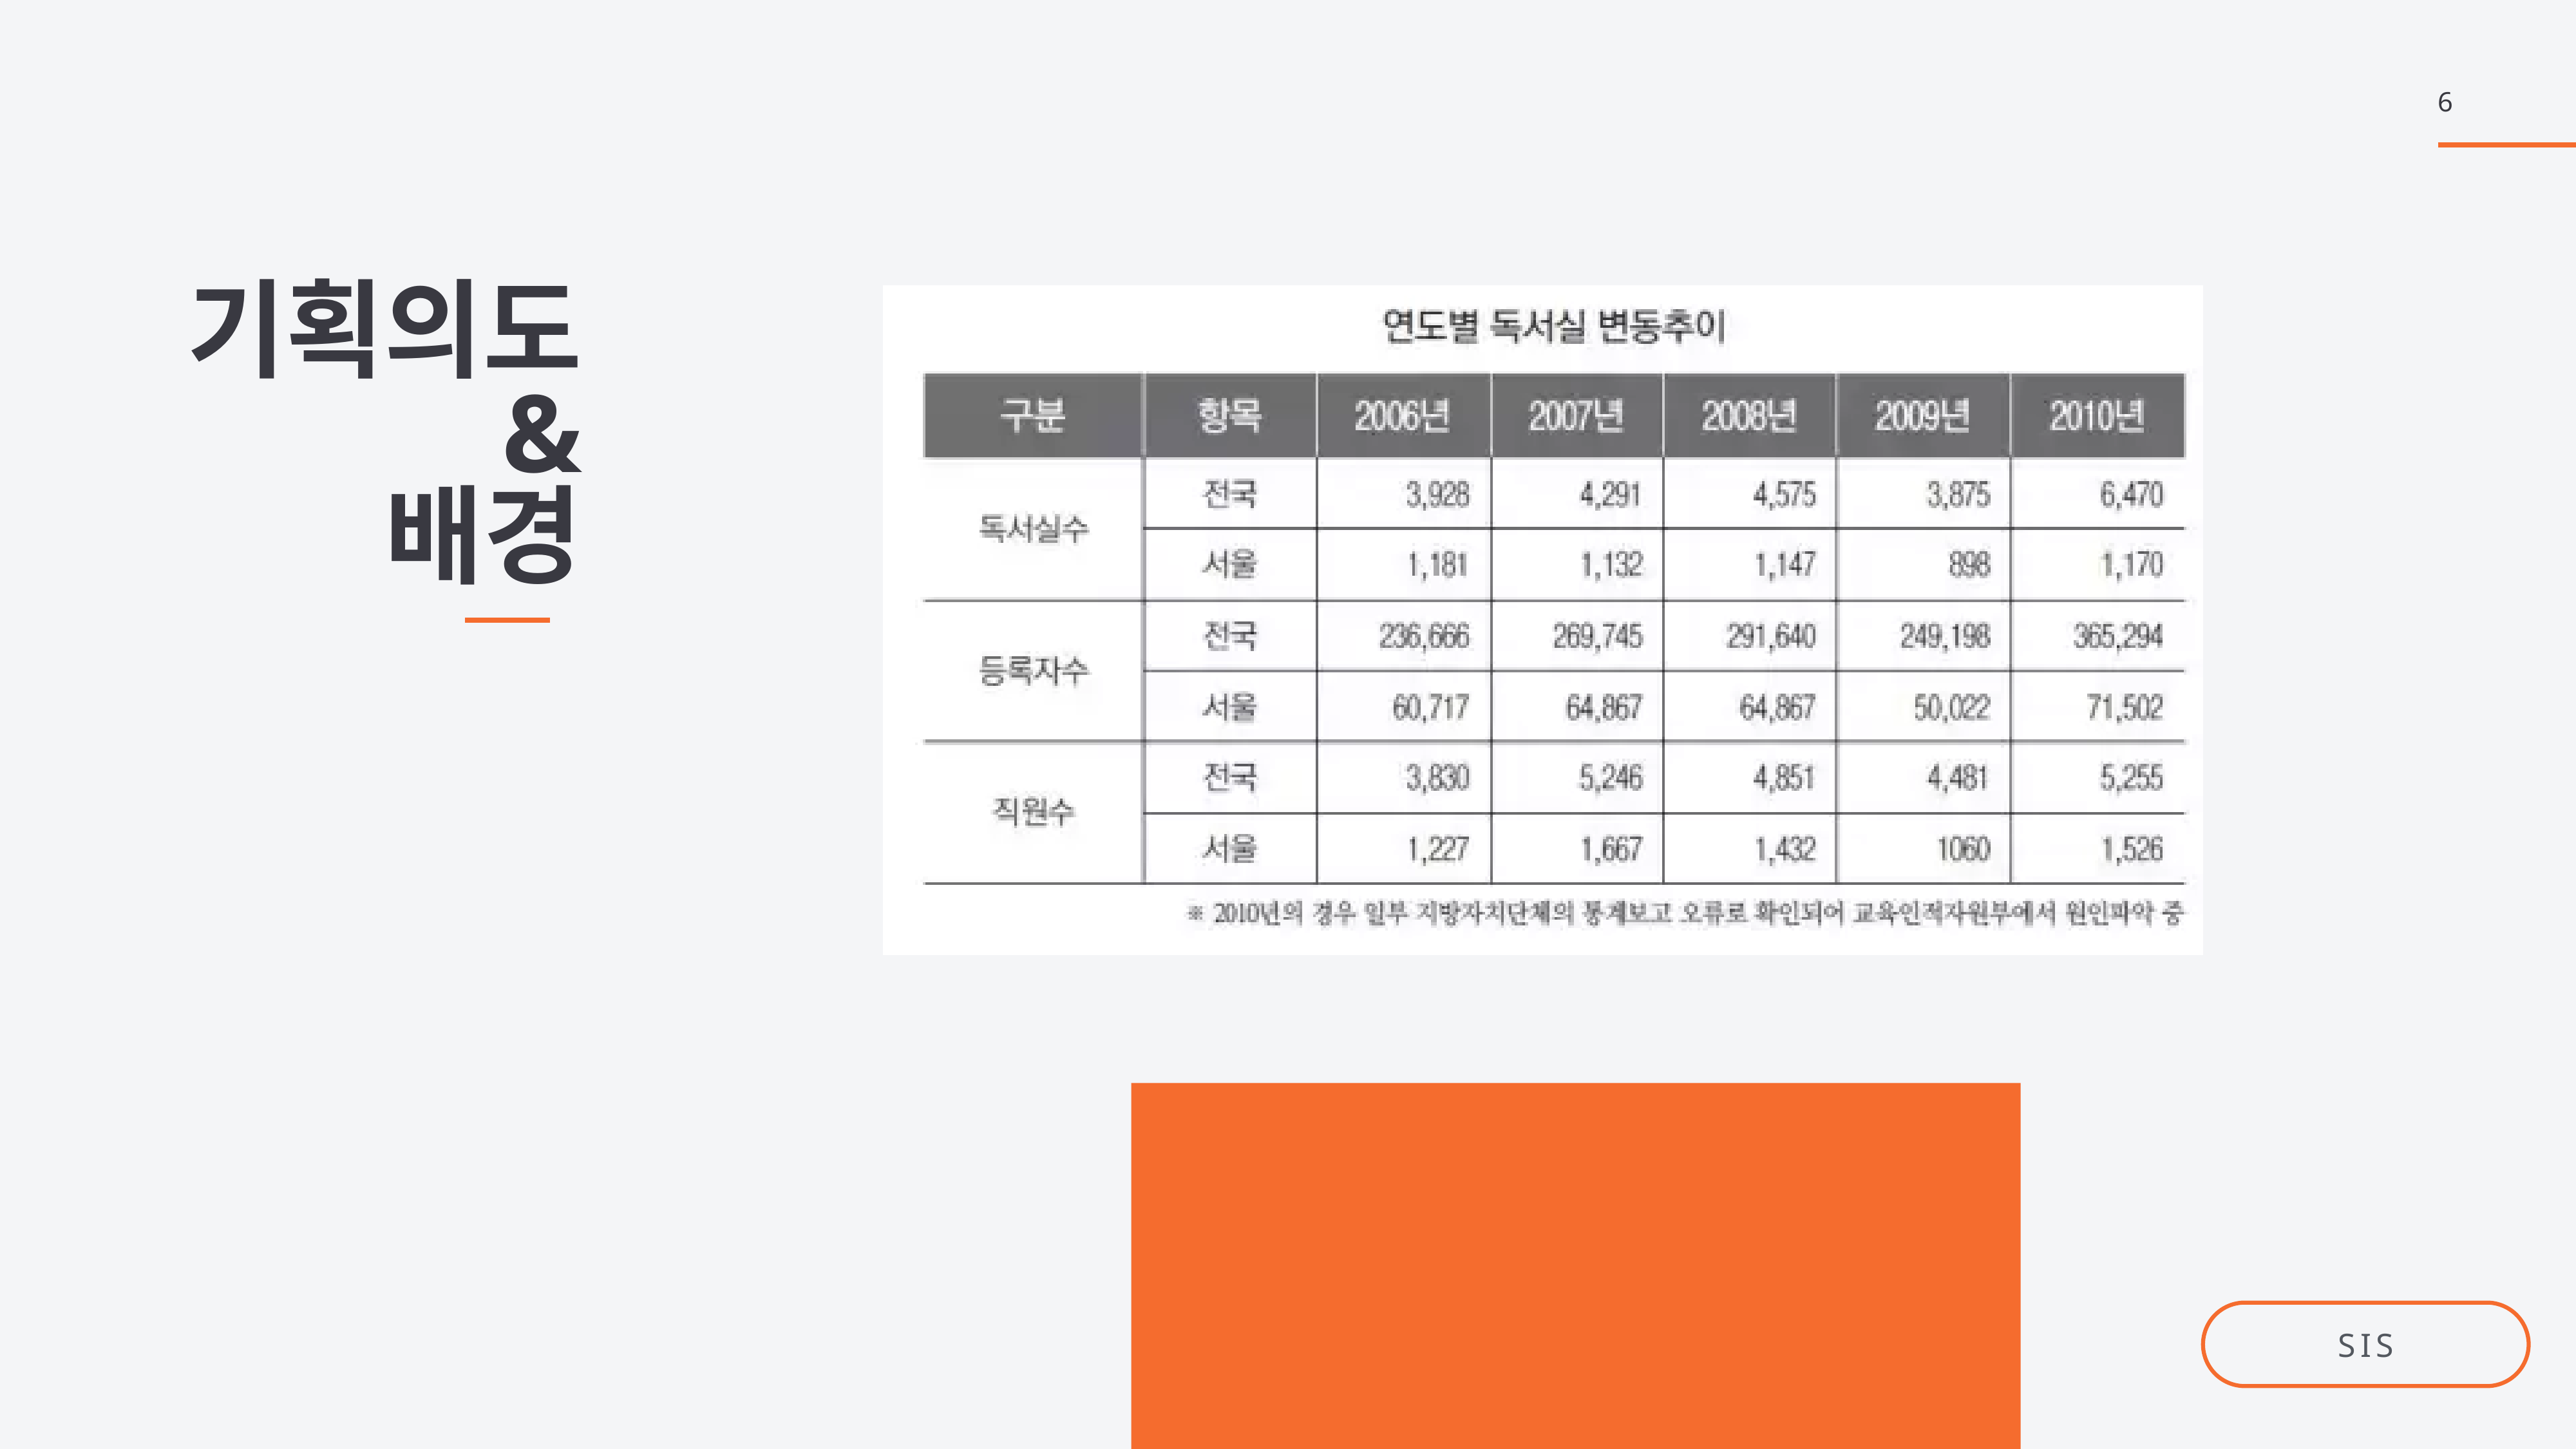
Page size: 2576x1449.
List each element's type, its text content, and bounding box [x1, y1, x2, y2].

text_box [1131, 1083, 2021, 1449]
picture [883, 285, 2204, 955]
slide_number 6 [2433, 80, 2498, 121]
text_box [2202, 1302, 2529, 1387]
text_box 기획의도 & 배경 [0, 282, 587, 755]
